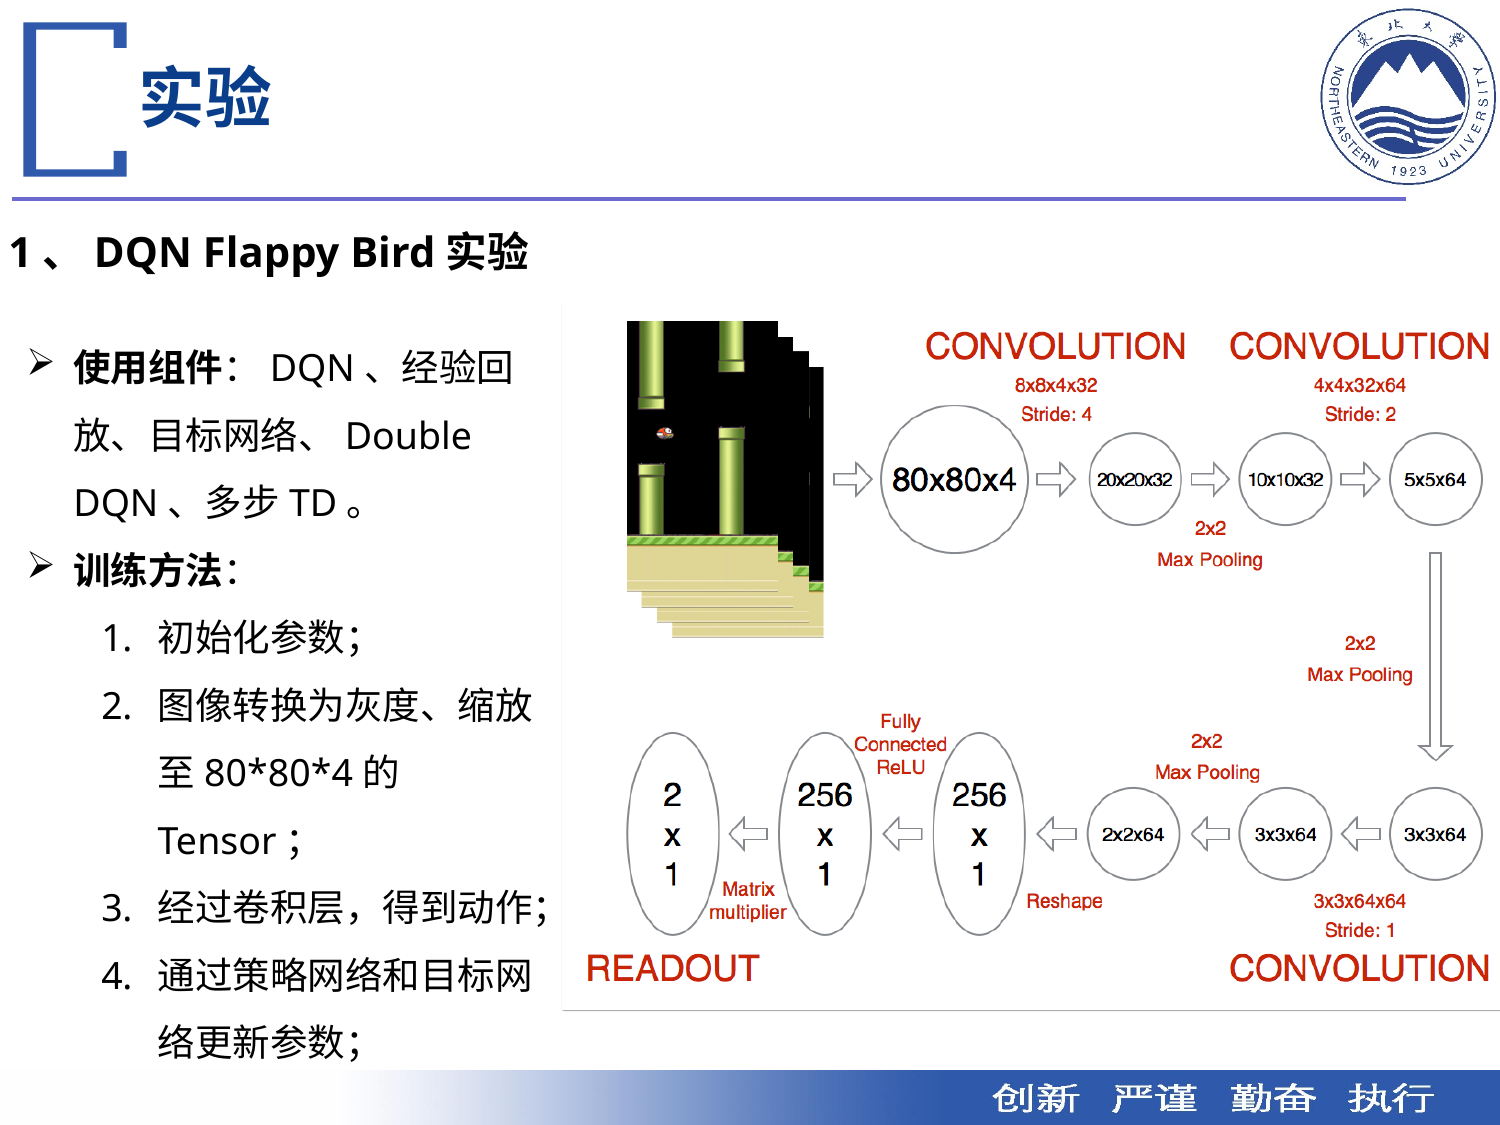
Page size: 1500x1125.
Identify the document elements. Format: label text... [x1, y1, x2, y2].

text_box 使用组件：DQN、经验回放、目标网络、Double DQN、多步TD。 训练方法： 初始化参数； 图像转换为灰度、缩放至80*80*4的Tensor； 经过卷积层，得到动作； 通过策略网络和目标网络更新参数； [11, 314, 551, 1068]
picture [0, 1069, 1500, 1125]
picture [528, 303, 1500, 1045]
picture [1316, 4, 1500, 189]
text_box 1、DQN Flappy Bird实验 [0, 218, 544, 284]
text_box 实验 [123, 48, 1245, 144]
